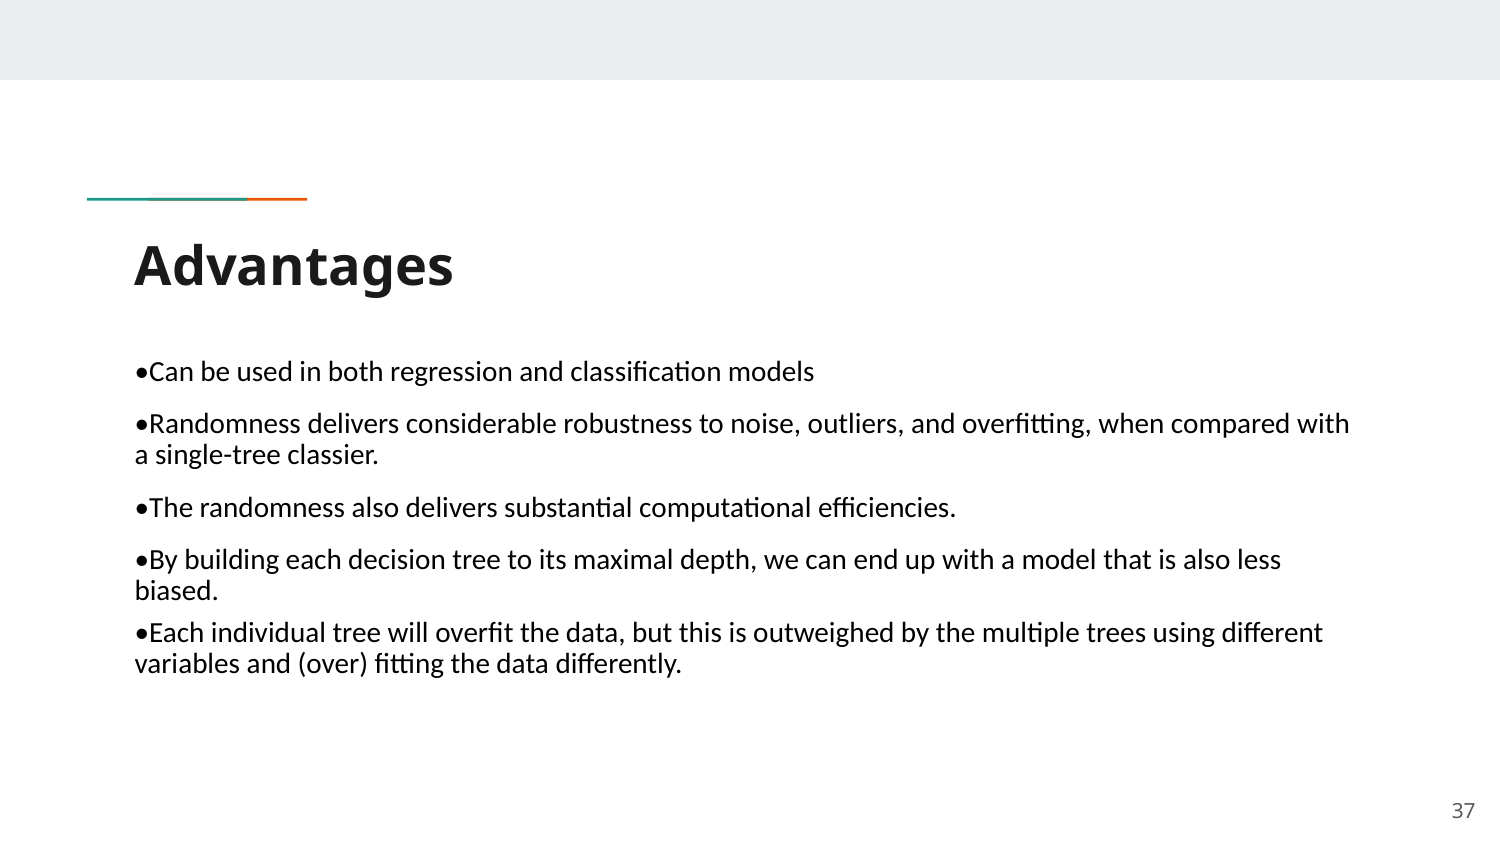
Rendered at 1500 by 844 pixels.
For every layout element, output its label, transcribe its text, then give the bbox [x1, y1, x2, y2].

list •Can be used in both regression and classification models •Randomness delivers considerable robustness to noise, outliers, and overfitting, when compared with a single-tree classier. •The randomness also delivers substantial computational efficiencies. •By building each decision tree to its maximal depth, we can end up with a model that is also less biased. •Each individual tree will overfit the data, but this is outweighed by the multiple trees using different variables and (over) fitting the data differently. [119, 341, 1381, 712]
slide_number 37 [1400, 779, 1491, 844]
title Advantages [119, 216, 1381, 305]
